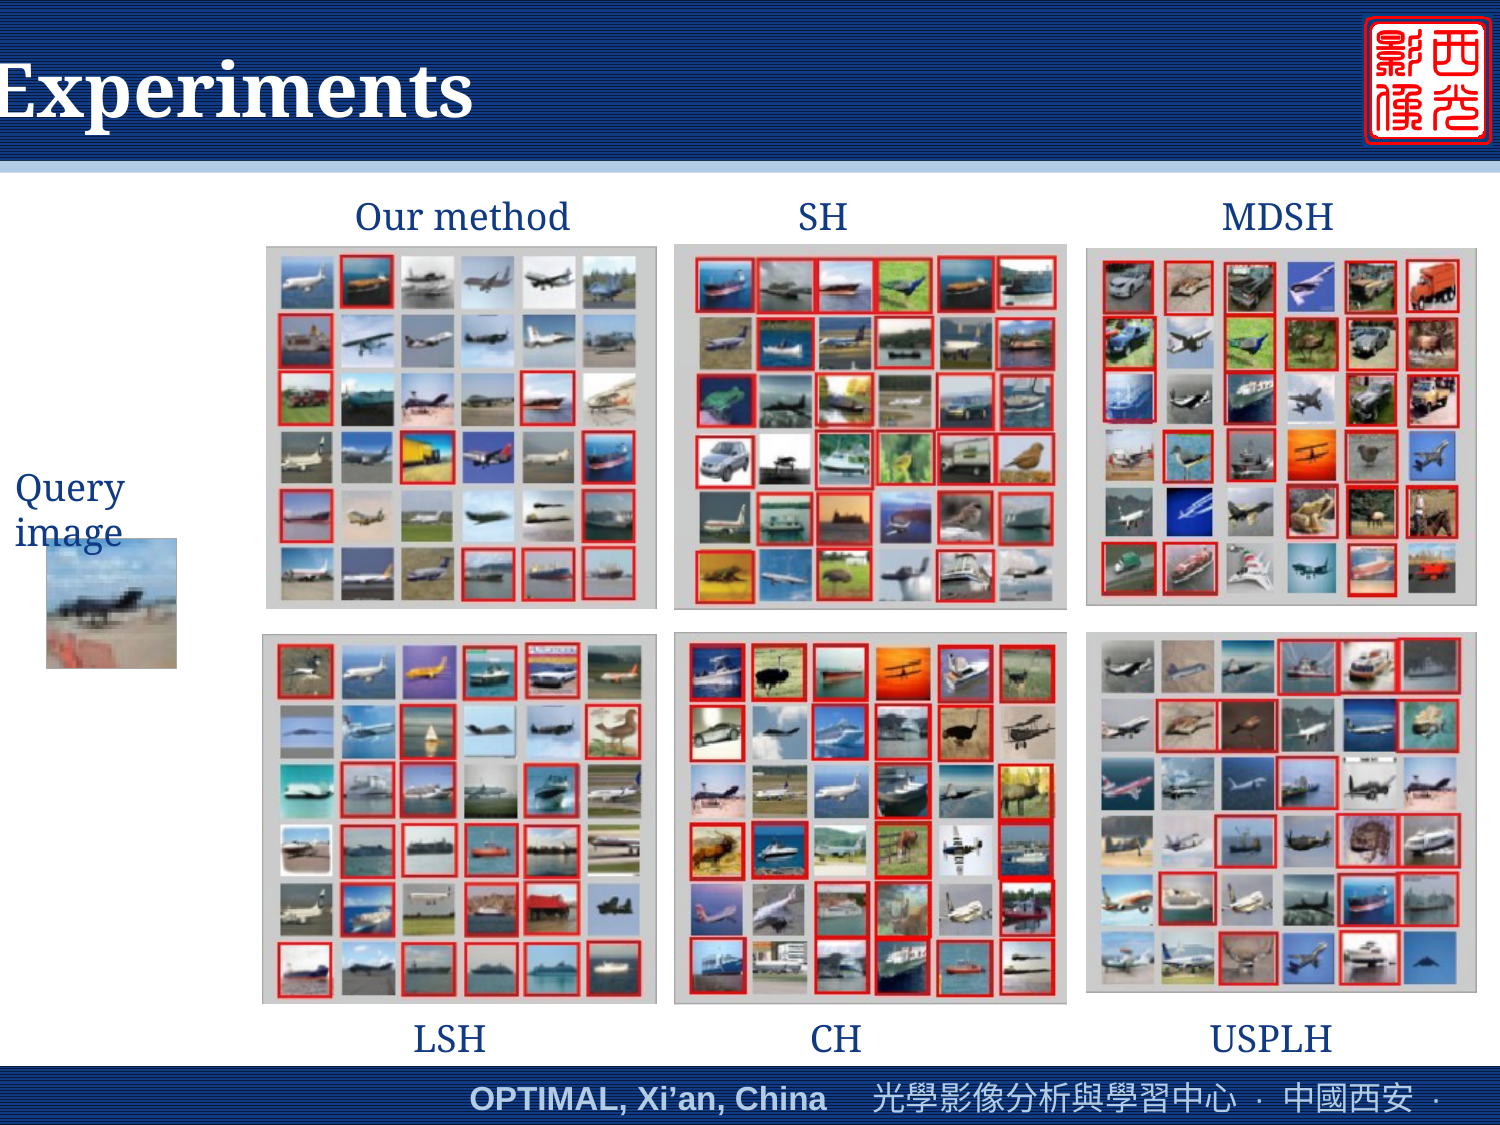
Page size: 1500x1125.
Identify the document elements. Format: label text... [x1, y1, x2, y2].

picture [266, 245, 657, 609]
picture [674, 632, 1067, 1007]
text_box Query image [0, 456, 258, 562]
picture [1086, 632, 1477, 993]
text_box Experiments [0, 35, 491, 140]
text_box LSH [398, 1013, 516, 1068]
picture [674, 244, 1067, 610]
text_box SH [783, 185, 901, 243]
picture [1086, 248, 1477, 606]
text_box USPLH [1195, 1007, 1360, 1068]
text_box MDSH [1206, 185, 1360, 246]
text_box Our method [339, 185, 598, 244]
text_box CH [795, 1014, 913, 1068]
picture [46, 538, 177, 670]
picture [262, 634, 657, 1005]
picture [1362, 14, 1493, 146]
